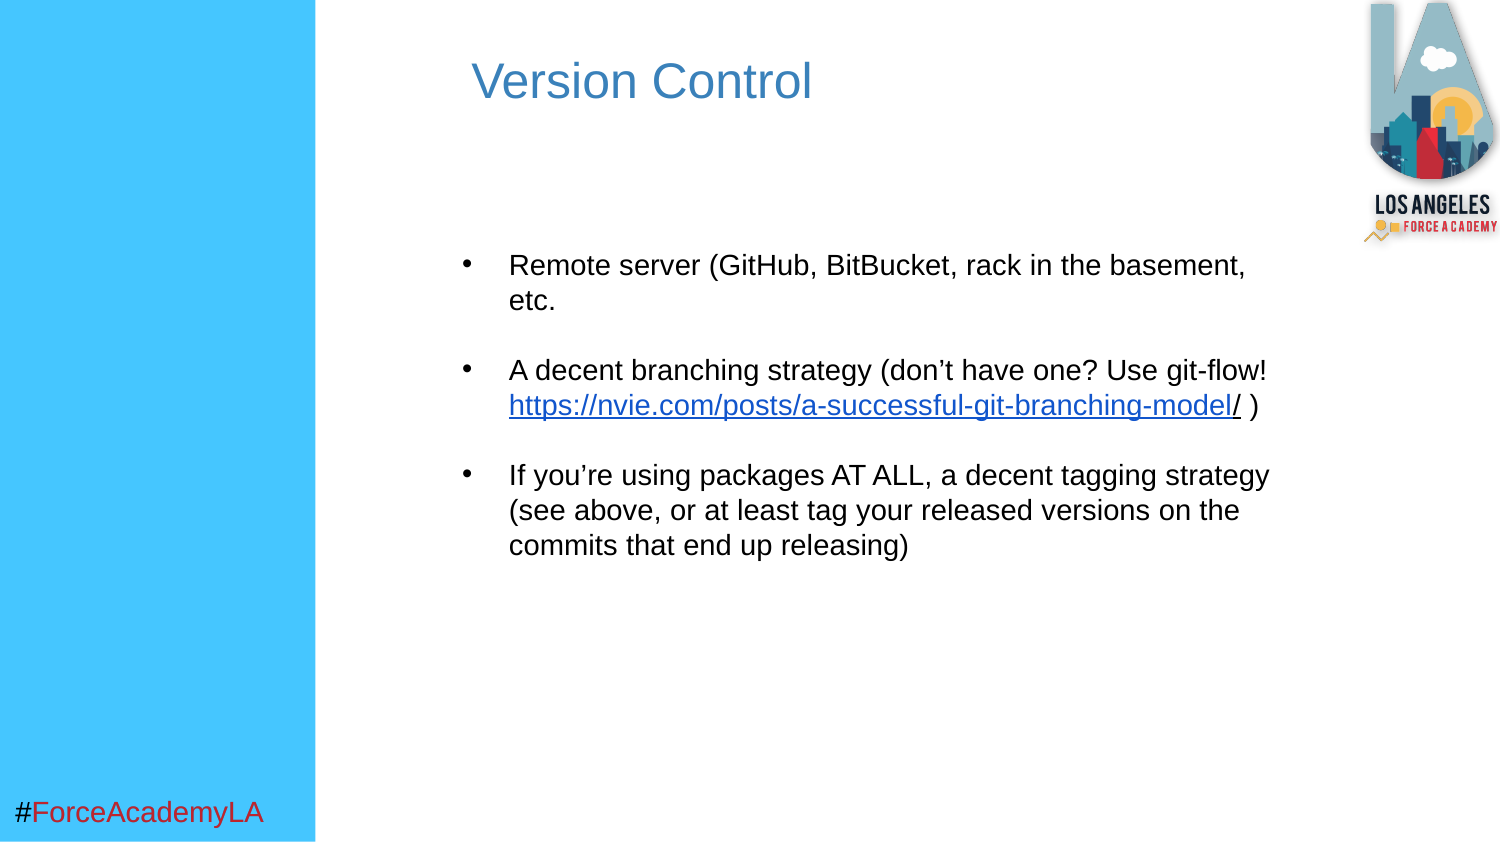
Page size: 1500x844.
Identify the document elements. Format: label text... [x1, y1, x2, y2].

text_box Remote server (GitHub, BitBucket, rack in the basement, etc. A decent branching strategy (don’t have one? Use git-flow! https://nvie.com/posts/a-successful-git-branching-model/ ) If you’re using packages AT ALL, a decent tagging strategy (see above, or at least tag your released versions on the commits that end up releasing) [447, 238, 1287, 569]
text_box Version Control [456, 41, 973, 116]
picture [1364, 3, 1497, 242]
